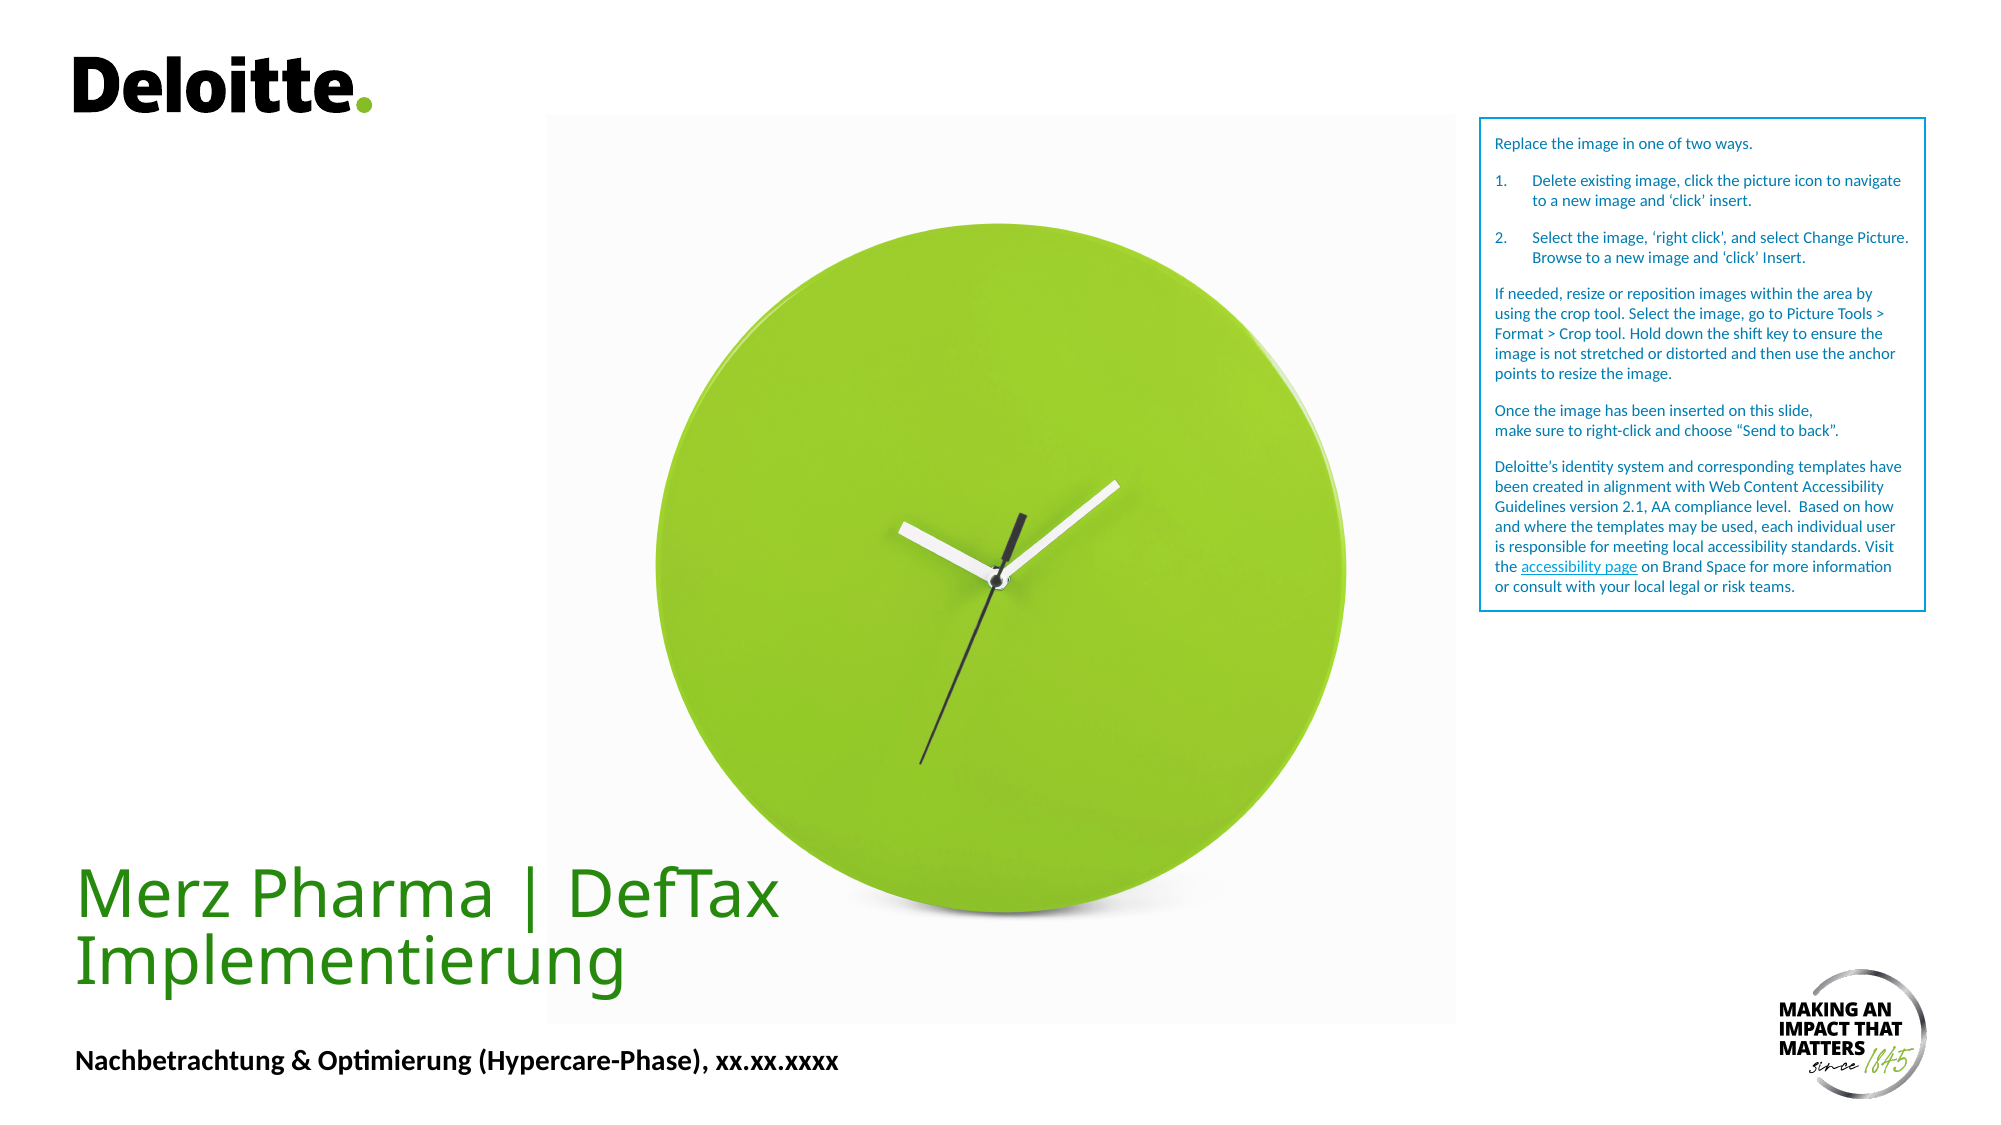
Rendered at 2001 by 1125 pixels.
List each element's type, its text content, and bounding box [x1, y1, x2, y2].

text_box Replace the image in one of two ways. Delete existing image, click the picture icon to navigate to a new image and ‘click’ insert. Select the image, ‘right click’, and select Change Picture. Browse to a new image and ‘click’ Insert. If needed, resize or reposition images within the area by using the crop tool. Select the image, go to Picture Tools > Format > Crop tool. Hold down the shift key to ensure the image is not stretched or distorted and then use the anchor points to resize the image. Once the image has been inserted on this slide, make sure to right-click and choose “Send to back”. Deloitte’s identity system and corresponding templates have been created in alignment with Web Content Accessibility Guidelines version 2.1, AA compliance level. Based on how and where the templates may be used, each individual user is responsible for meeting local accessibility standards. Visit the accessibility page on Brand Space for more information or consult with your local legal or risk teams. [1479, 118, 1925, 611]
title Merz Pharma | DefTax Implementierung [75, 850, 540, 998]
picture [1754, 935, 1952, 1125]
list Nachbetrachtung & Optimierung (Hypercare-Phase), xx.xx.xxxx [75, 1044, 860, 1074]
picture [545, 114, 1456, 1025]
